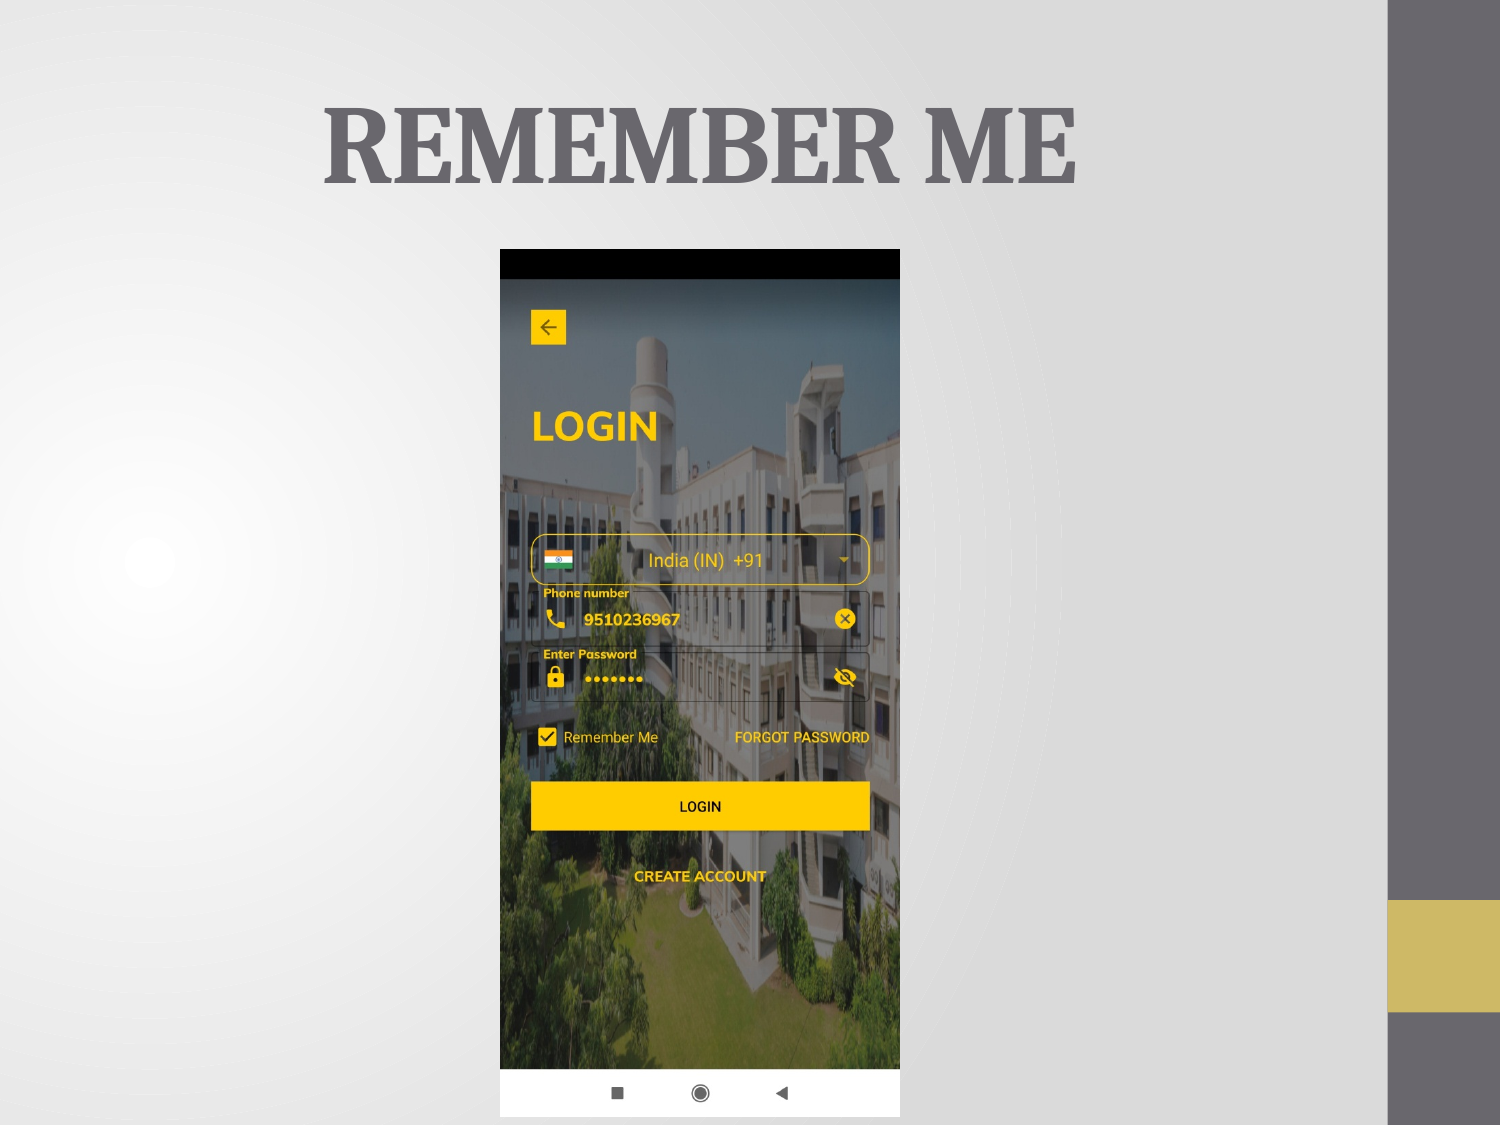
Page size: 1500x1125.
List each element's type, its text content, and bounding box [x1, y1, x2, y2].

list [499, 249, 901, 1117]
title REMEMBER ME [75, 45, 1325, 233]
